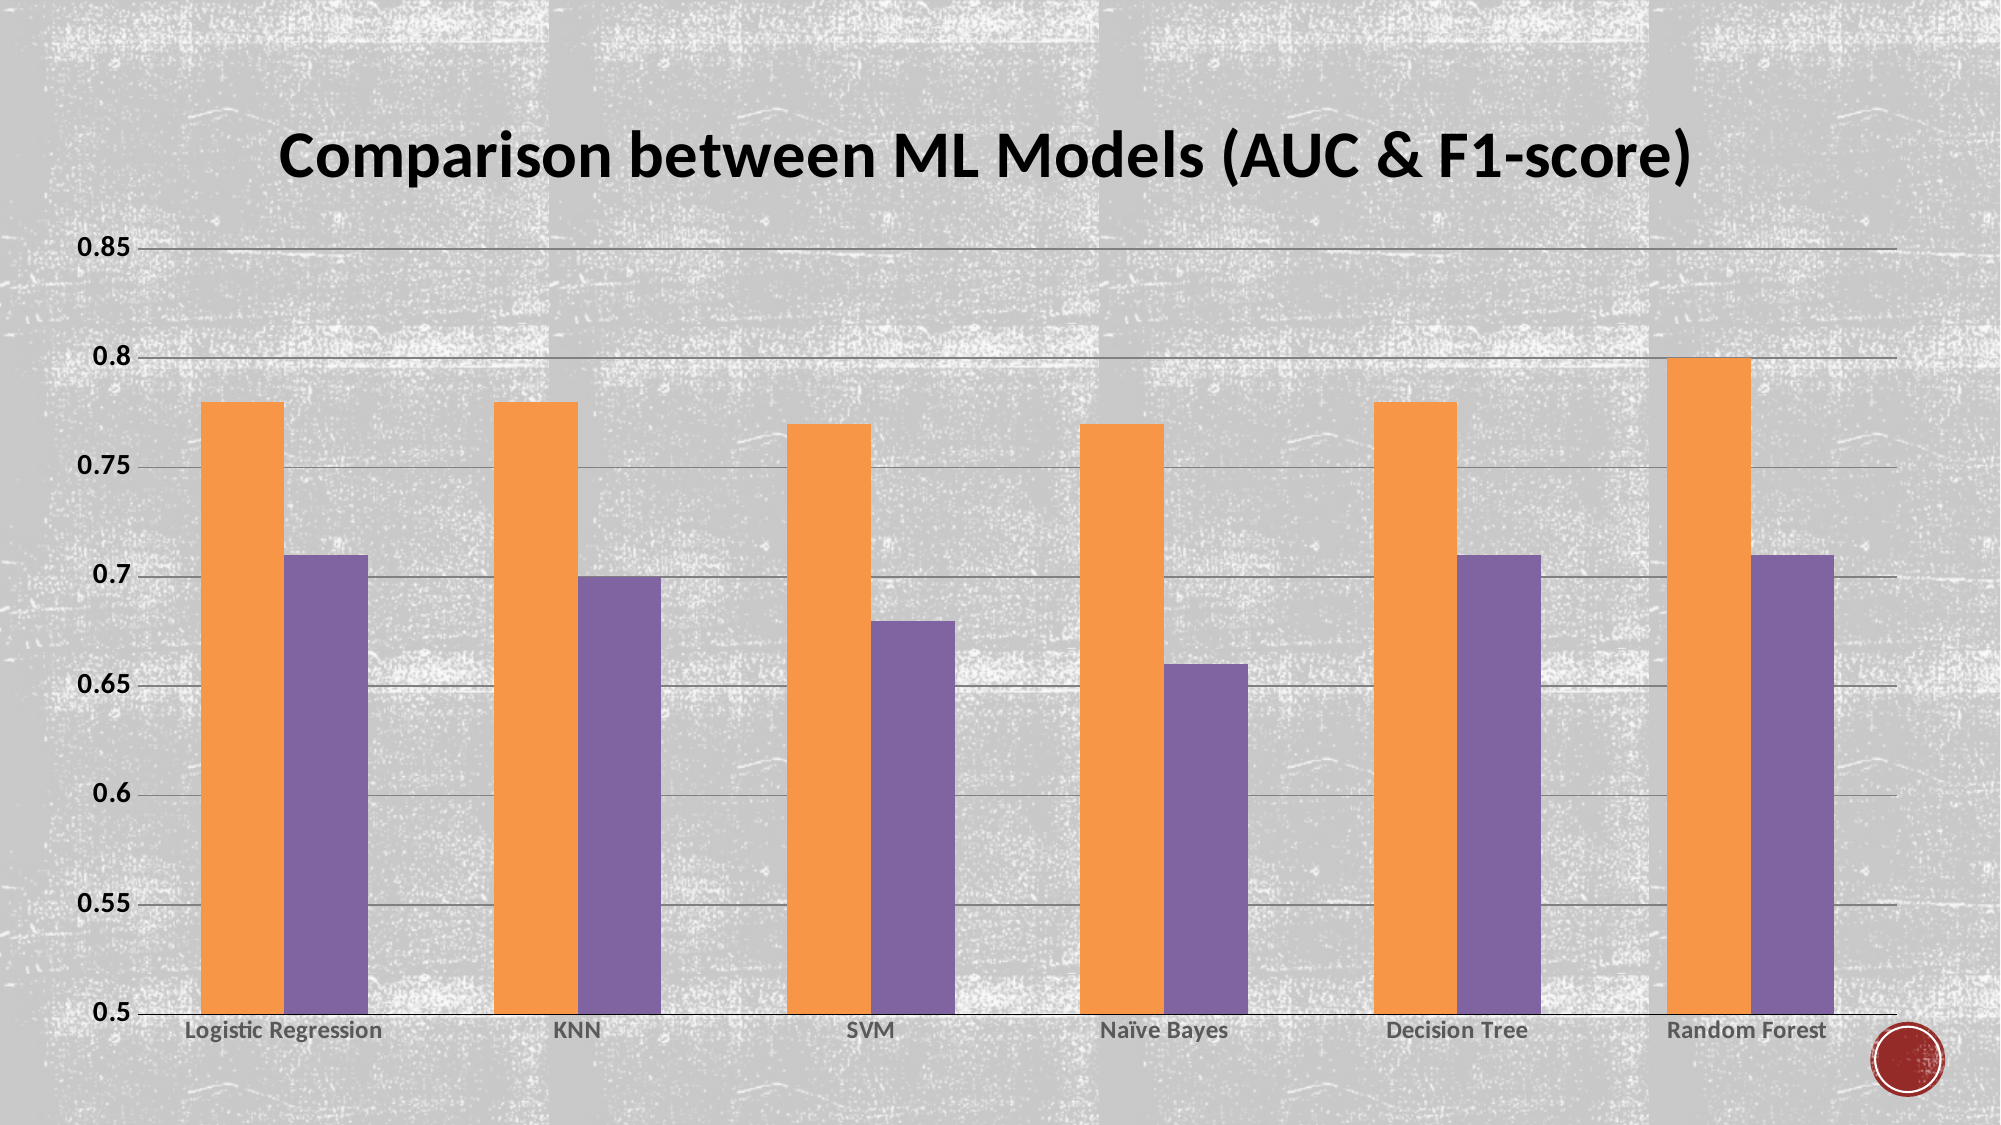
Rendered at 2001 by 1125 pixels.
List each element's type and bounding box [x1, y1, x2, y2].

chart [43, 83, 1932, 1062]
